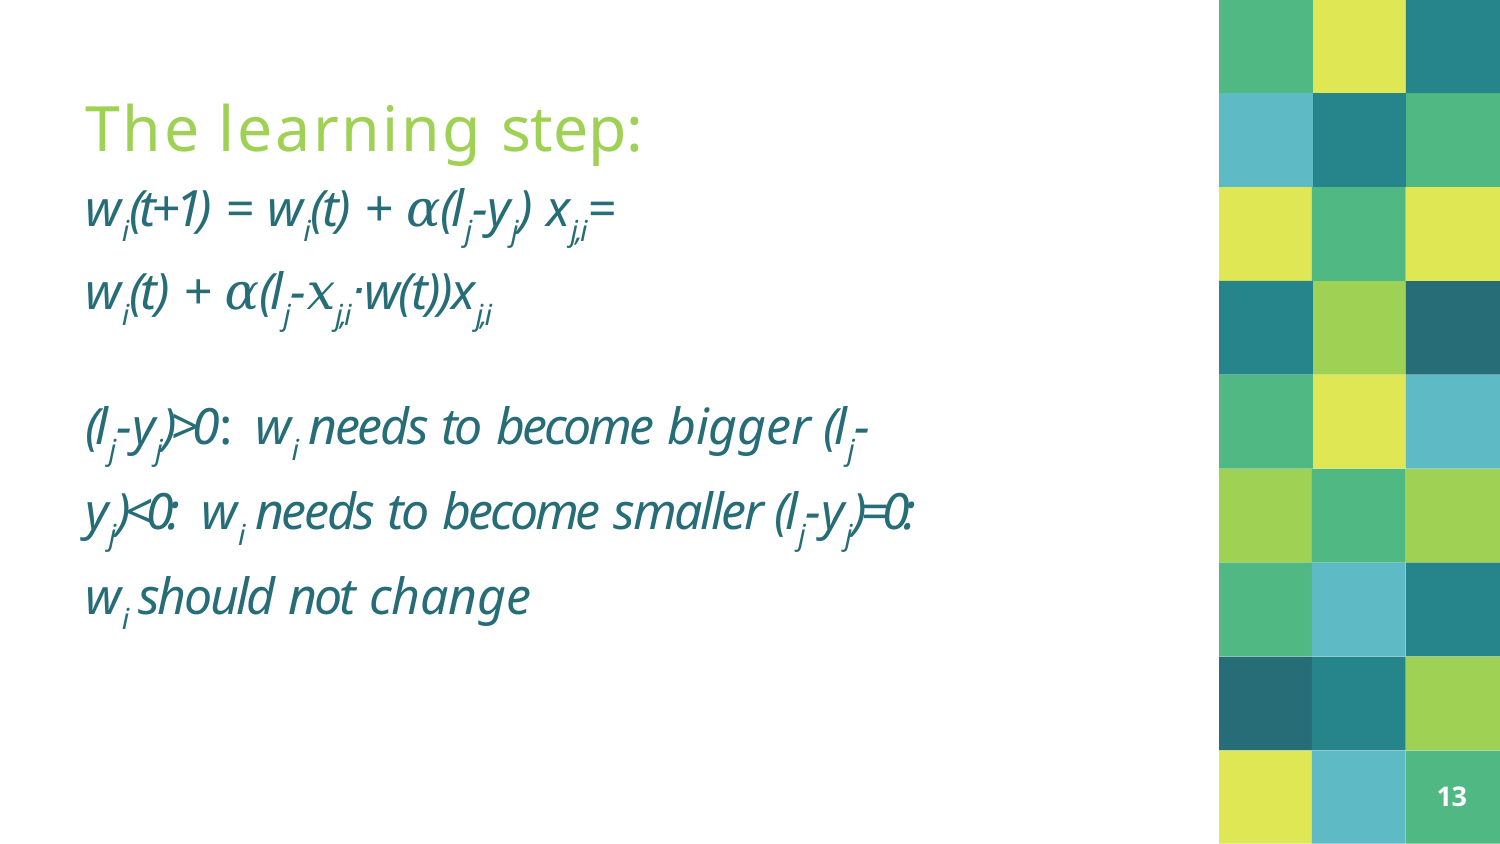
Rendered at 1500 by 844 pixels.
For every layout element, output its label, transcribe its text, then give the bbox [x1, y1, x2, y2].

text_box The learning step: wi(t+1) = wi(t) + 𝛼(lj-yj) xj,i= wi(t) + 𝛼(lj-𝑥j,iᐧw(t))xj,i [81, 72, 684, 332]
slide_number <number> [1430, 777, 1478, 844]
text_box (lj-yj)>0: wi needs to become bigger (lj-yj)<0: wi needs to become smaller (lj-yj)=0: wi should not change [81, 379, 919, 636]
